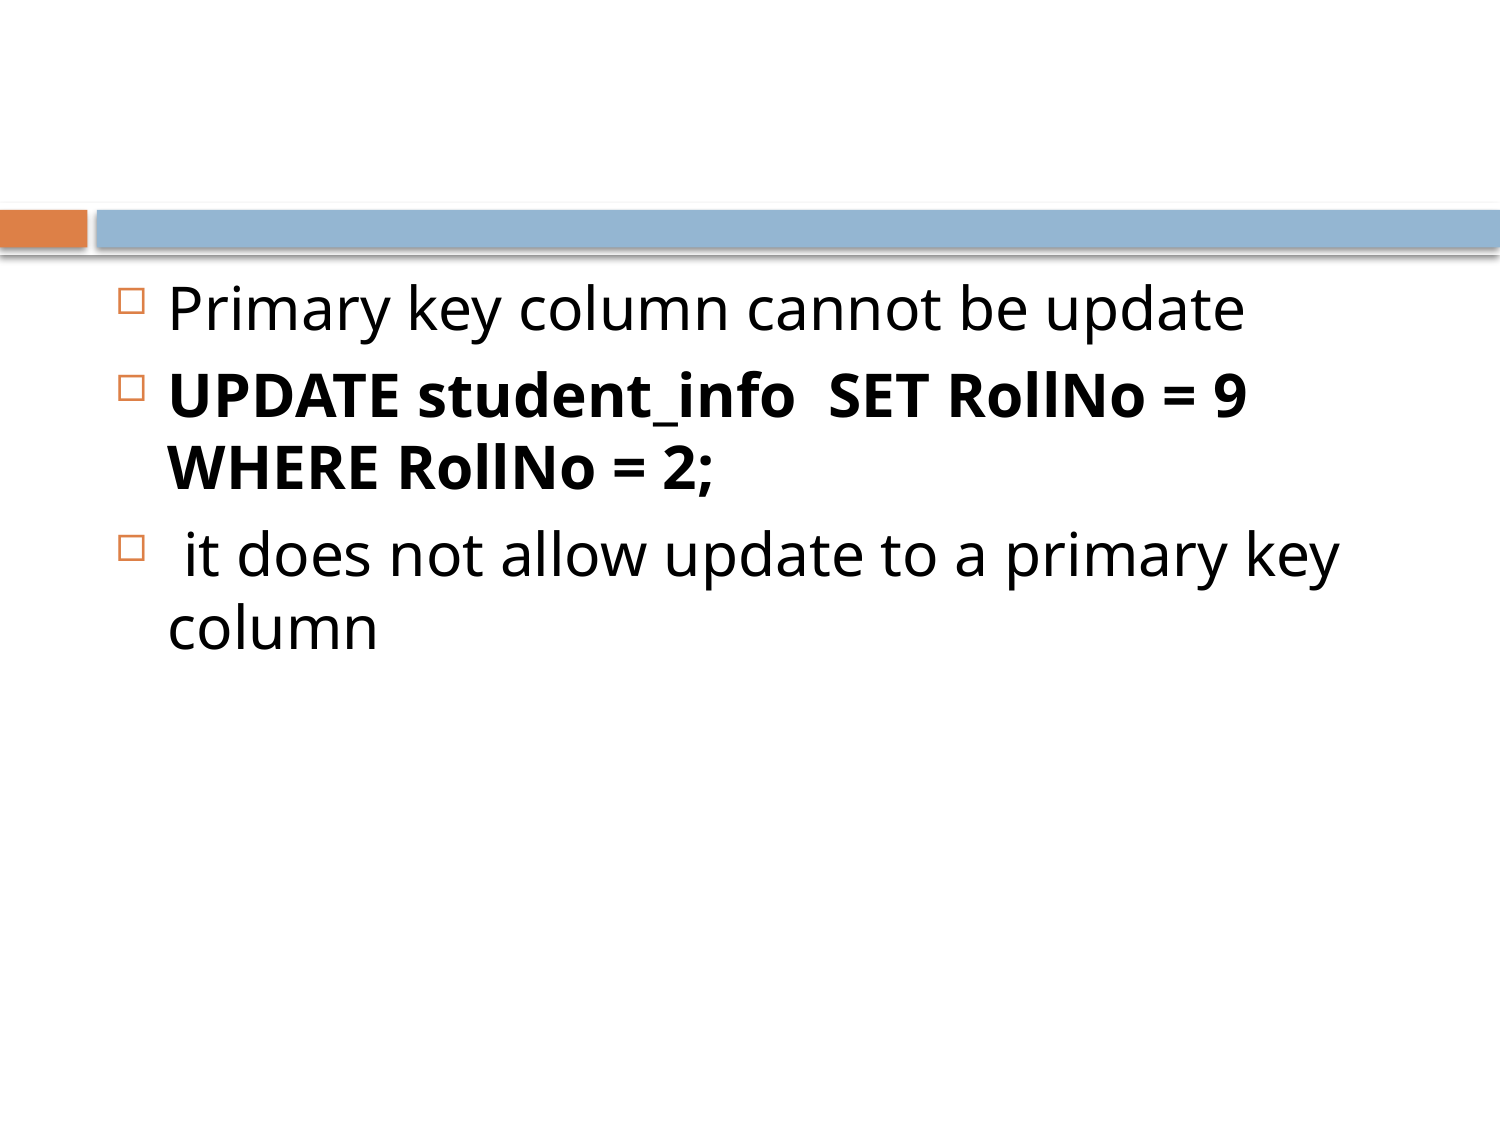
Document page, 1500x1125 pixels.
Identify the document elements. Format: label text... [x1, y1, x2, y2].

list Primary key column cannot be update UPDATE student_info SET RollNo = 9 WHERE RollNo = 2; it does not allow update to a primary key column [100, 262, 1439, 1001]
